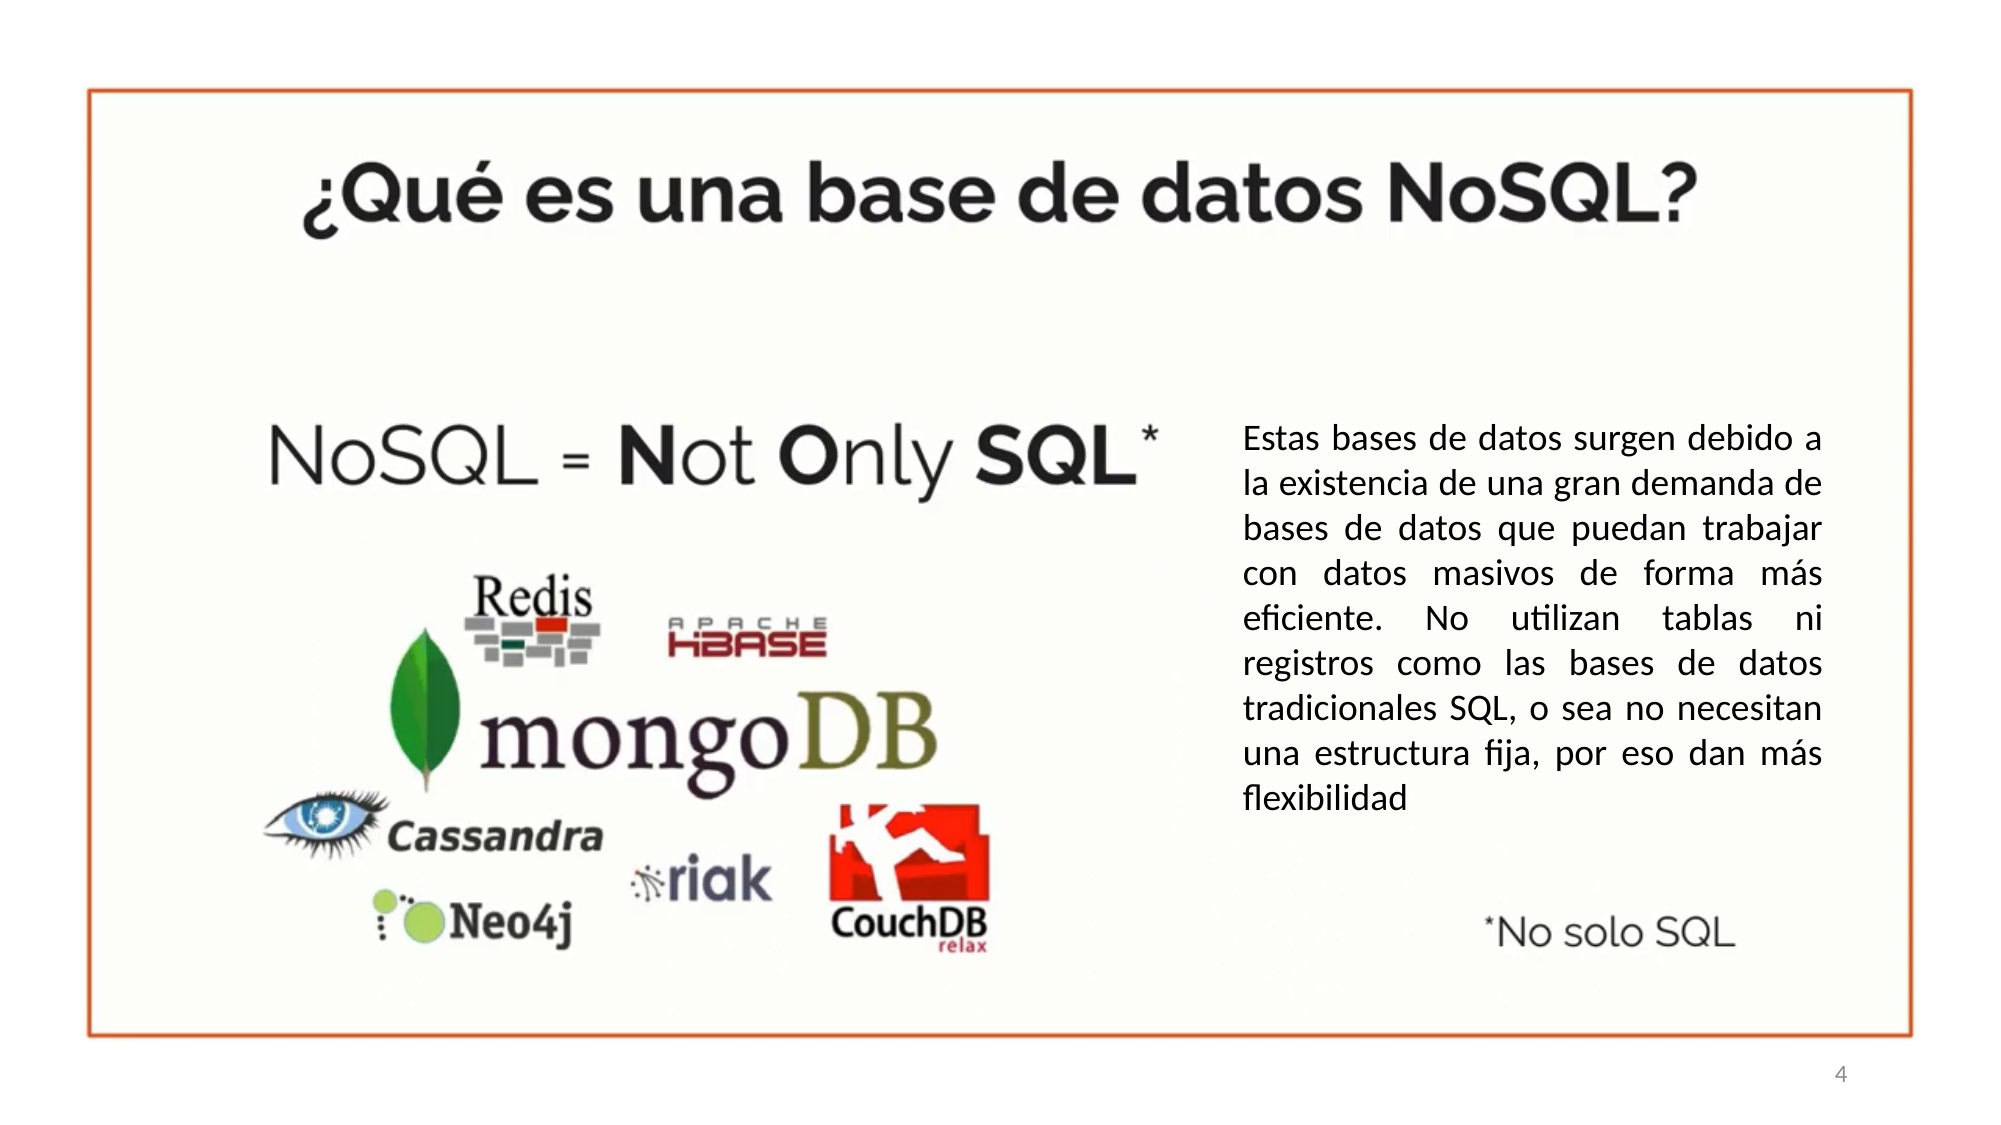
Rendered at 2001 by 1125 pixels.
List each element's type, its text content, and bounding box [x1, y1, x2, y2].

picture [84, 83, 1916, 1042]
slide_number 4 [1412, 1042, 1863, 1103]
